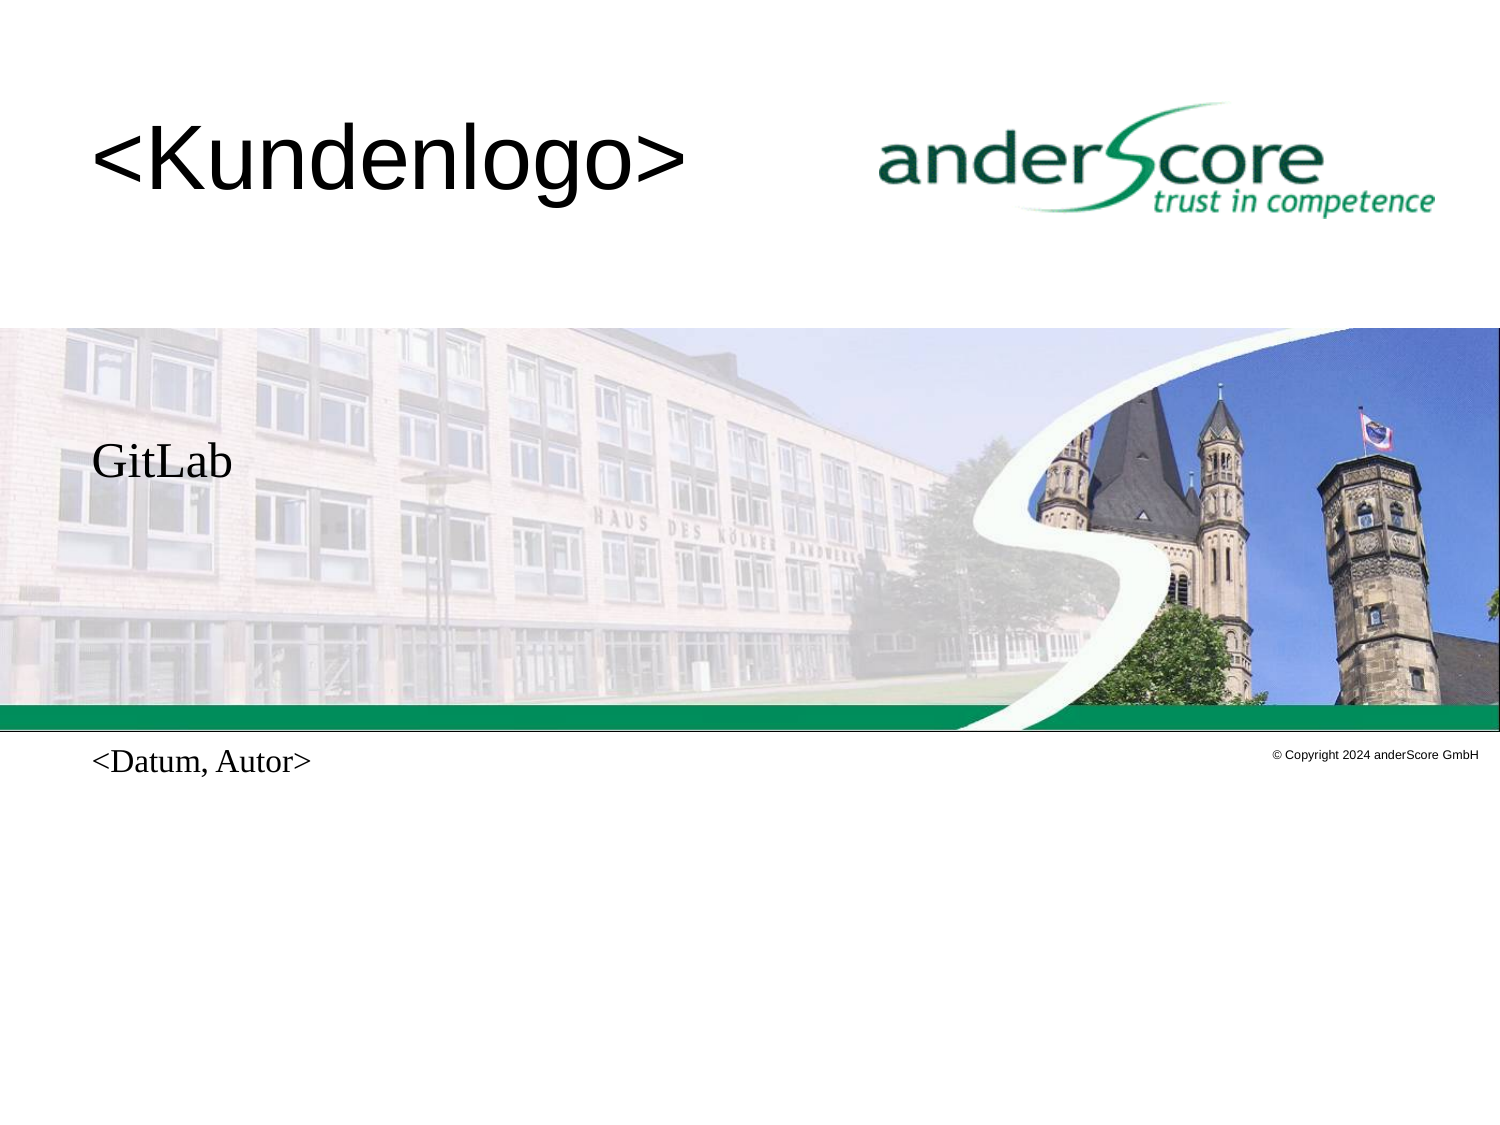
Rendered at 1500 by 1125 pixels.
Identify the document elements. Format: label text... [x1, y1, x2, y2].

title GitLab [76, 420, 892, 575]
picture [879, 101, 1435, 219]
subtitle <Datum, Autor> [76, 732, 431, 835]
text_box <Kundenlogo> [76, 90, 739, 244]
picture [0, 328, 1500, 732]
